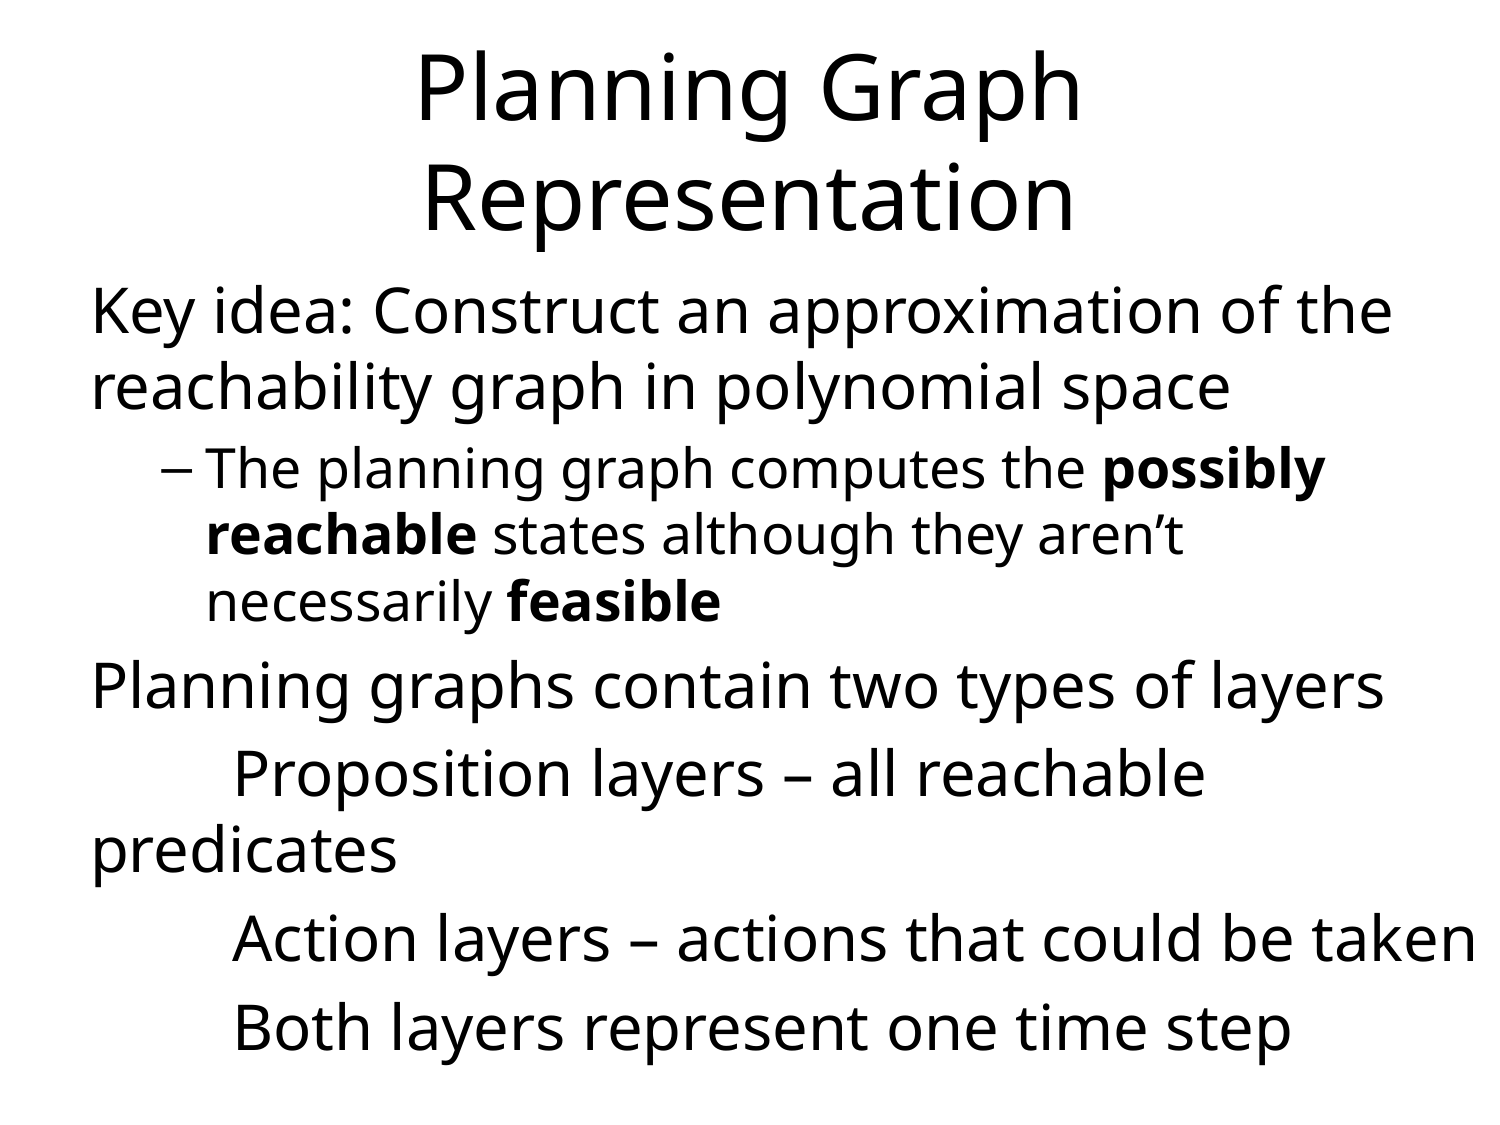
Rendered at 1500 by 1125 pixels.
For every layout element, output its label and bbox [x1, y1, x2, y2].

list [75, 262, 1500, 1109]
title [75, 45, 1425, 233]
